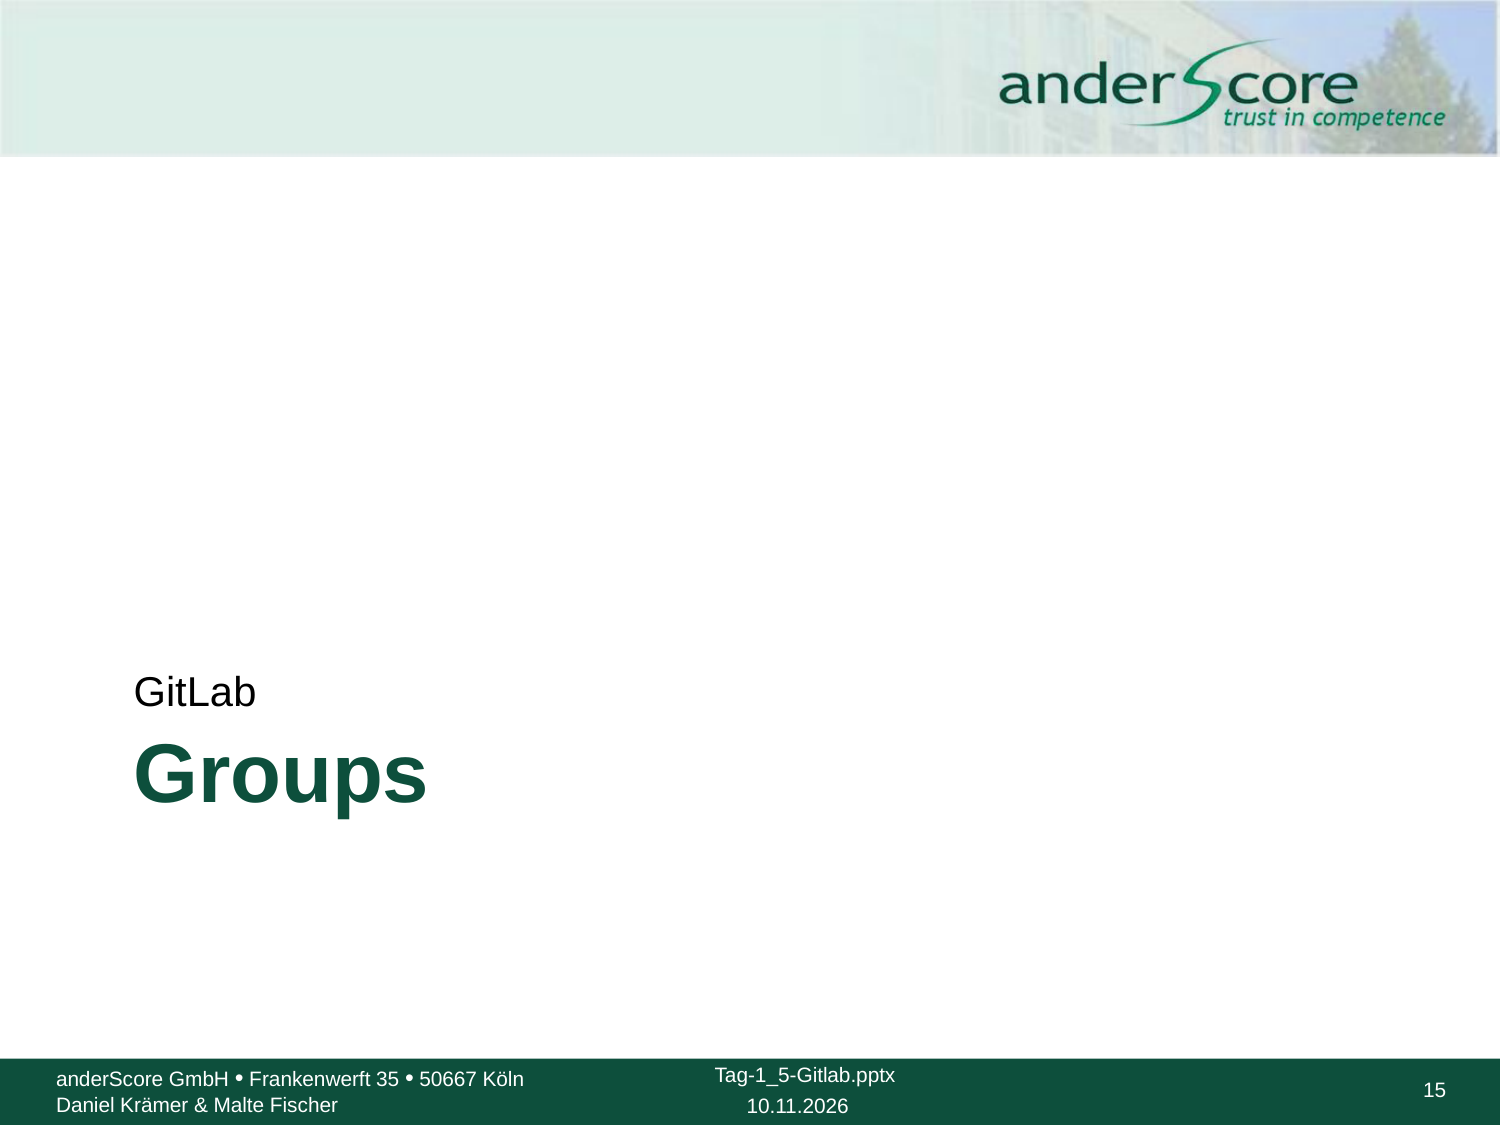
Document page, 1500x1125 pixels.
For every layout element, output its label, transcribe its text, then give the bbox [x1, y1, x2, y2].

list GitLab [118, 476, 1394, 723]
title Groups [118, 723, 1394, 947]
picture [0, 0, 1500, 157]
